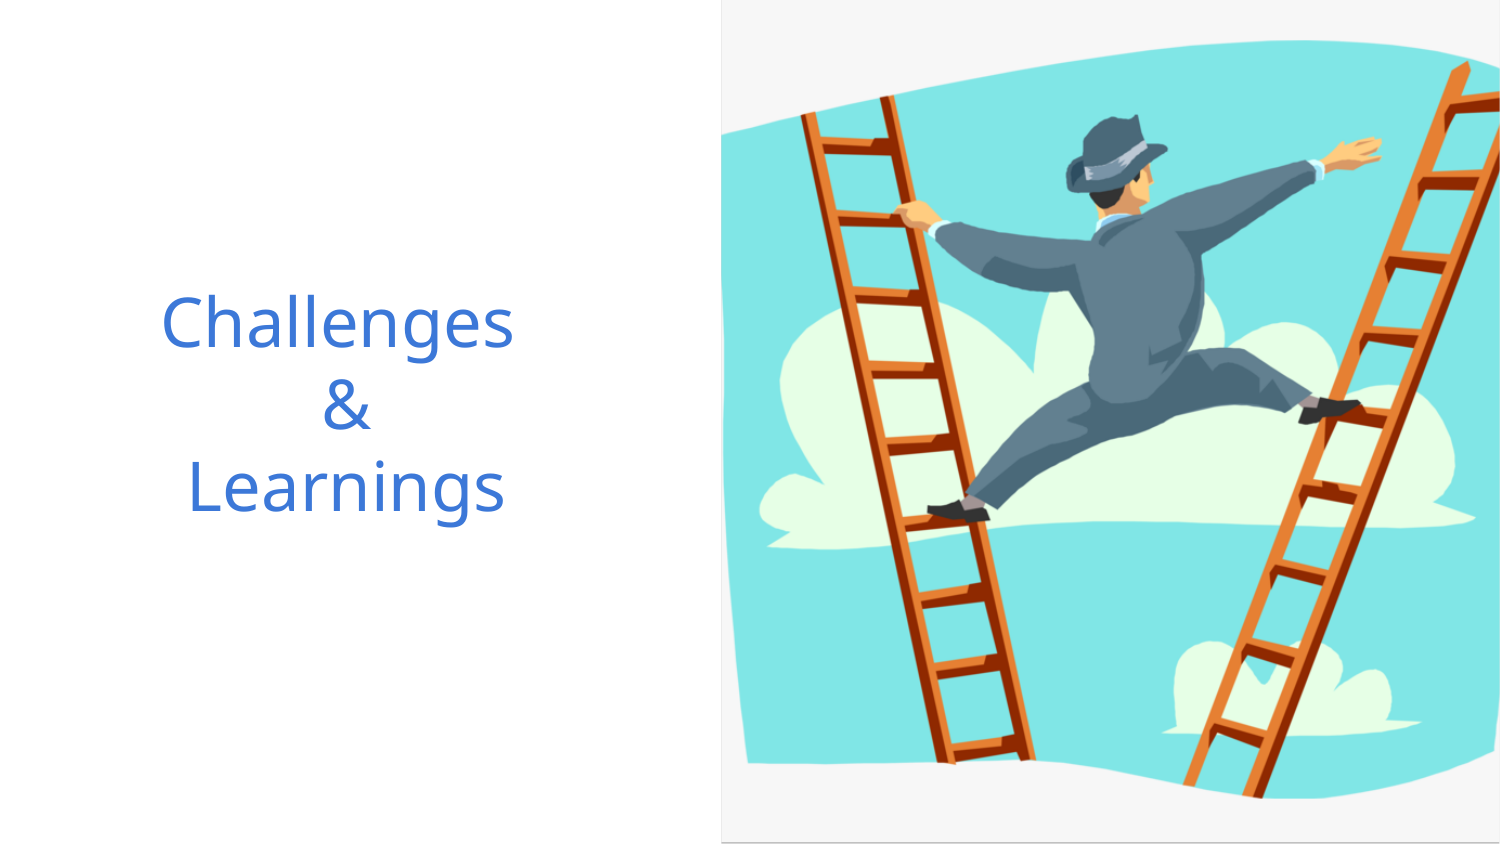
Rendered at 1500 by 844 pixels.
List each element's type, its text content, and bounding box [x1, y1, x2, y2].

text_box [721, 0, 1500, 844]
title Challenges & Learnings [135, 277, 558, 535]
